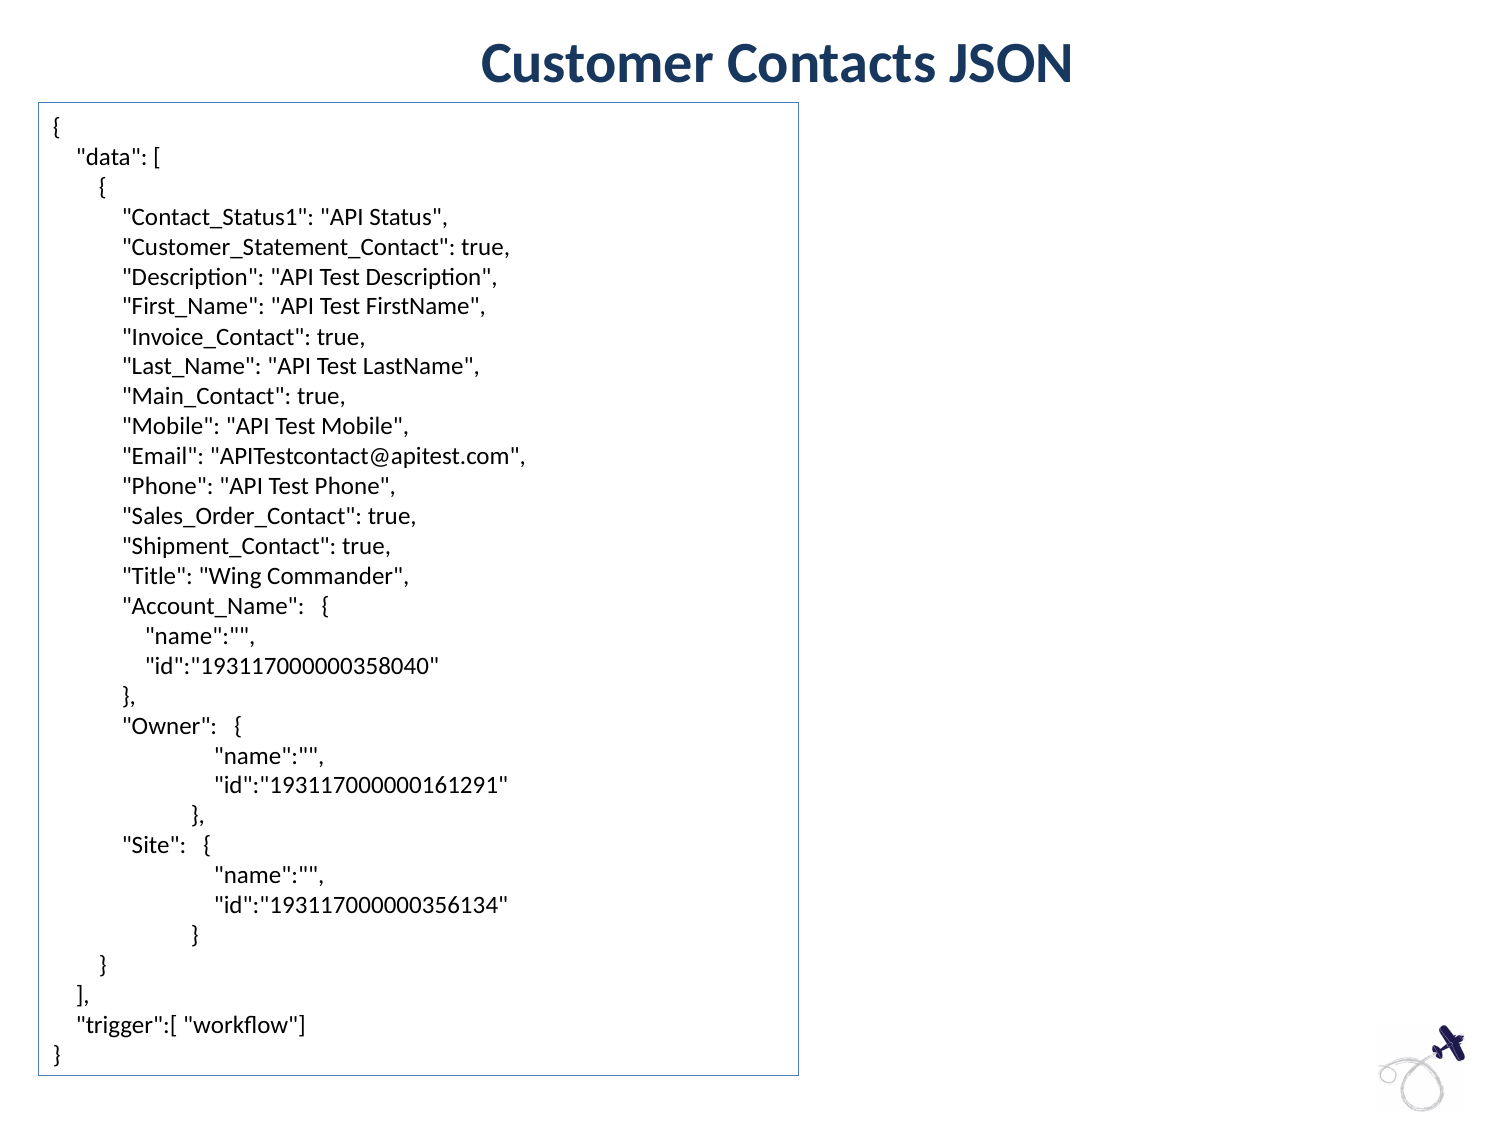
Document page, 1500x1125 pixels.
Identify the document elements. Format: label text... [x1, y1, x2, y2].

picture [1376, 1025, 1465, 1112]
text_box Customer Contacts JSON [418, 17, 1137, 102]
text_box { "data": [ { "Contact_Status1": "API Status", "Customer_Statement_Contact": true, "Description": "API Test Description", "First_Name": "API Test FirstName", "Invoice_Contact": true, "Last_Name": "API Test LastName", "Main_Contact": true, "Mobile": "API Test Mobile", "Email": "APITestcontact@apitest.com", "Phone": "API Test Phone", "Sales_Order_Contact": true, "Shipment_Contact": true, "Title": "Wing Commander", "Account_Name": { "name":"", "id":"193117000000358040" }, "Owner": { "name":"", "id":"193117000000161291" }, "Site": { "name":"", "id":"193117000000356134" } } ], "trigger":[ "workflow"] } [38, 102, 799, 1076]
